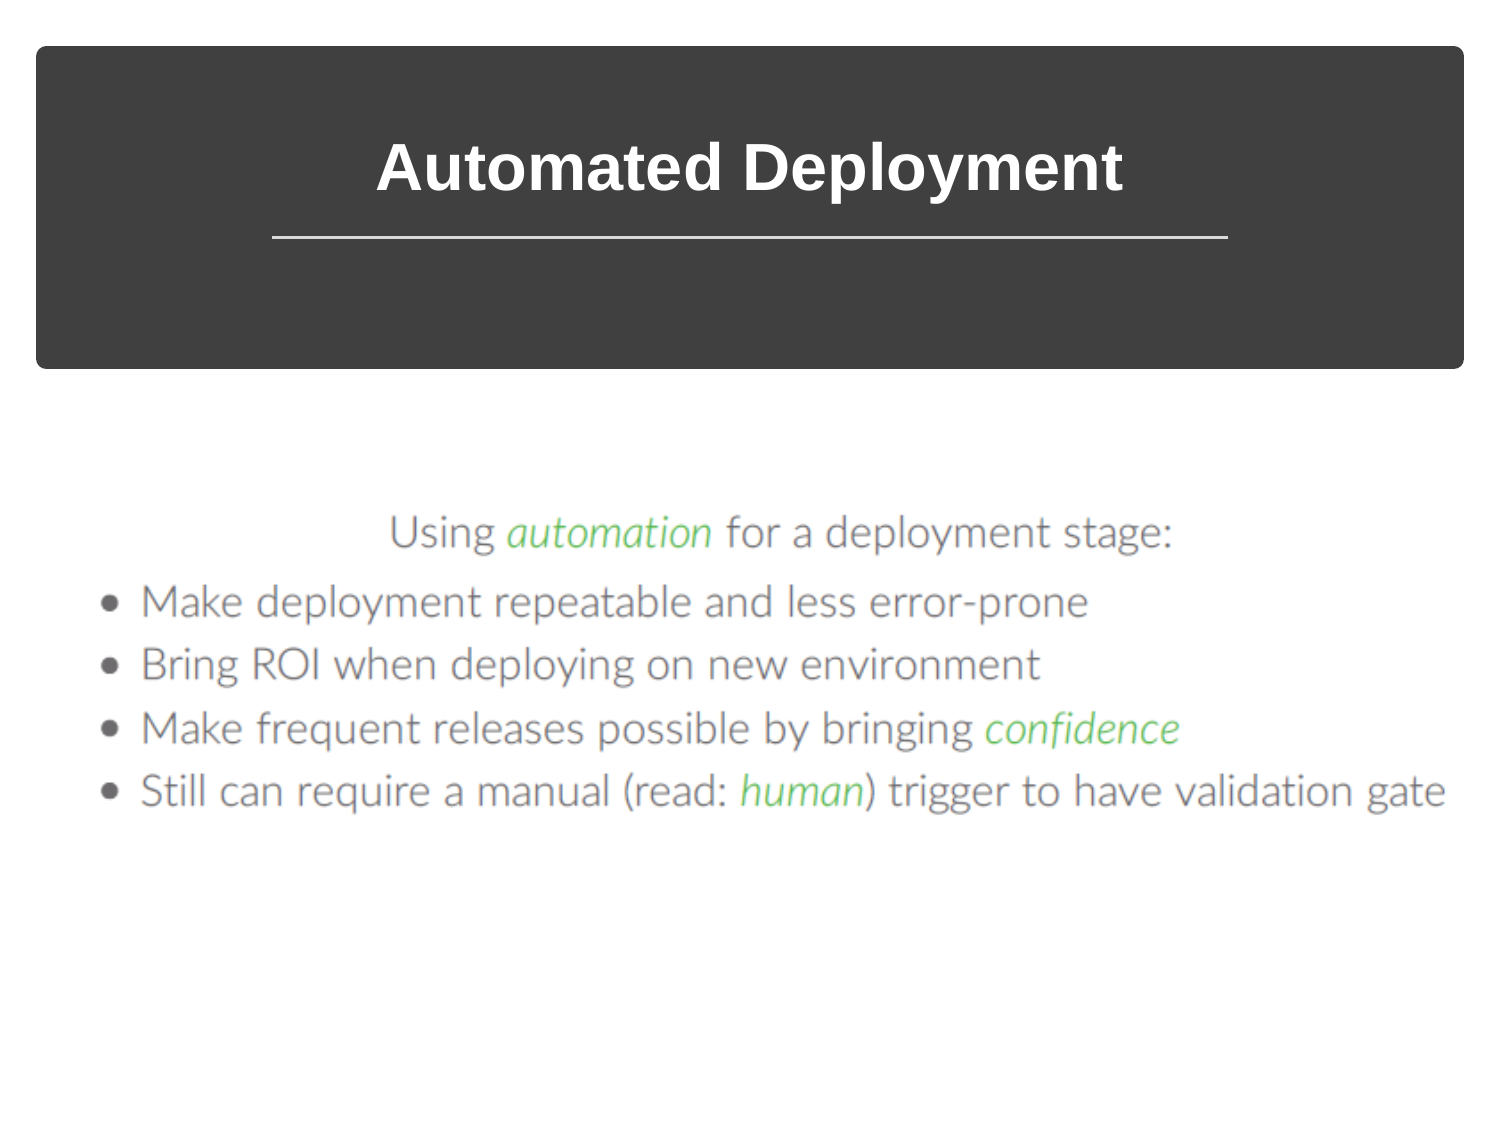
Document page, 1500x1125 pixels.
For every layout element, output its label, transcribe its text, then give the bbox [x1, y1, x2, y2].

picture [23, 494, 1500, 931]
title Automated Deployment [64, 80, 1436, 213]
text_box [44, 54, 1456, 361]
